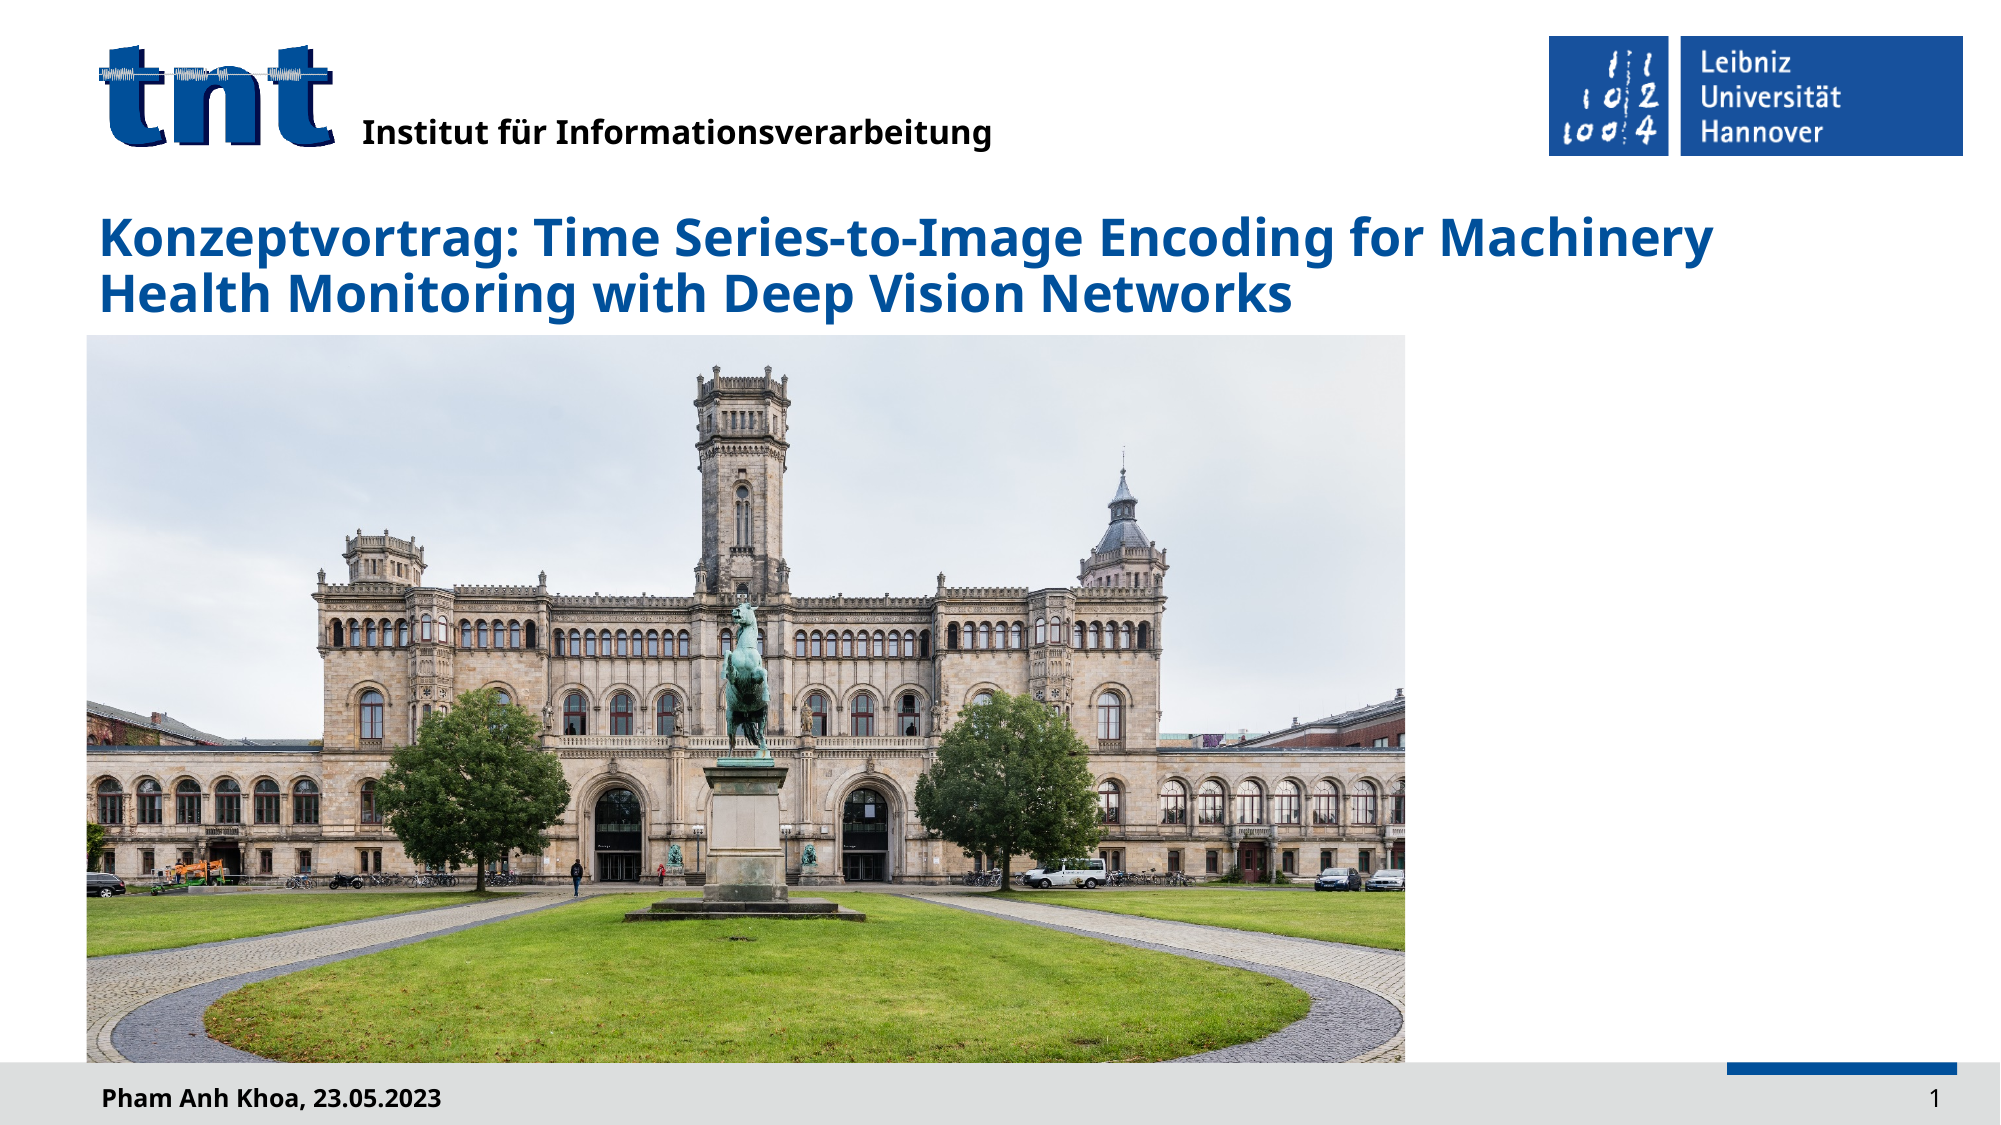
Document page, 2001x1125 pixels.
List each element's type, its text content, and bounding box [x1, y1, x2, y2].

footer Pham Anh Khoa, 23.05.2023 [86, 1074, 1181, 1125]
picture [1549, 36, 1963, 156]
title Konzeptvortrag: Time Series-to-Image Encoding for Machinery Health Monitoring with Deep Vision Networks [86, 189, 1874, 324]
picture [86, 335, 1406, 1063]
picture [99, 45, 335, 147]
